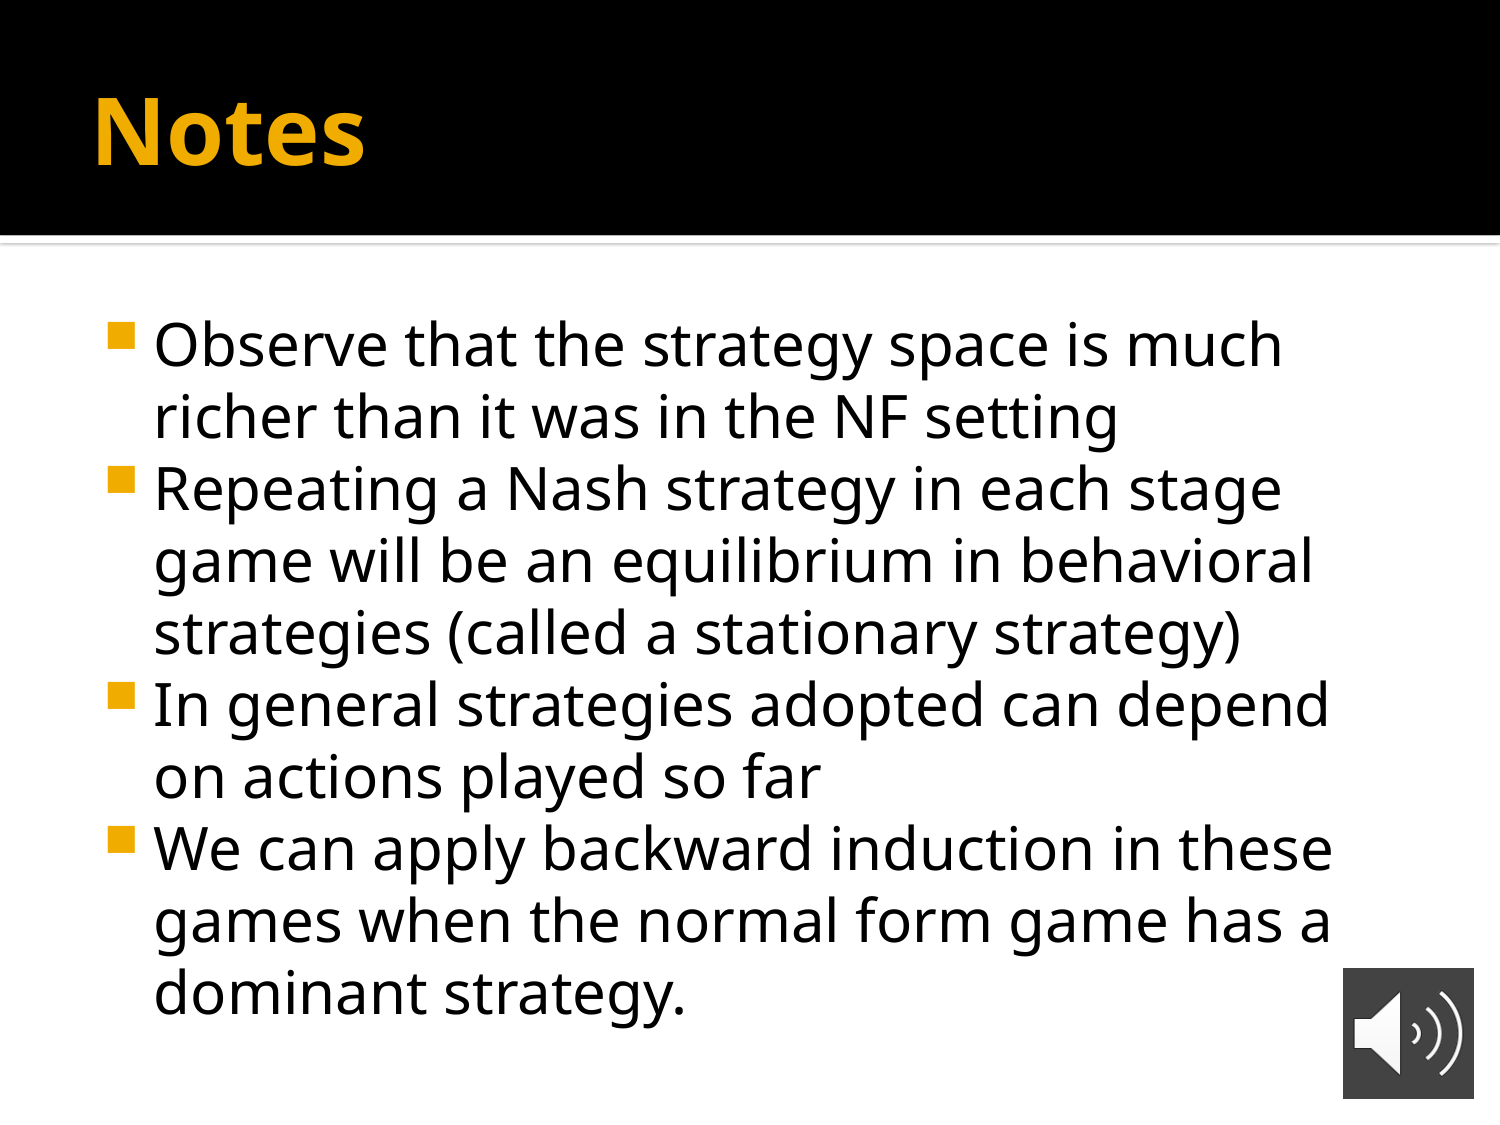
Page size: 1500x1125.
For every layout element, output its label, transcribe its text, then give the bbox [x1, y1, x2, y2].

picture [1341, 966, 1475, 1100]
title Notes [75, 25, 1425, 231]
list Observe that the strategy space is much richer than it was in the NF setting Repeating a Nash strategy in each stage game will be an equilibrium in behavioral strategies (called a stationary strategy) In general strategies adopted can depend on actions played so far We can apply backward induction in these games when the normal form game has a dominant strategy. [75, 291, 1425, 1050]
